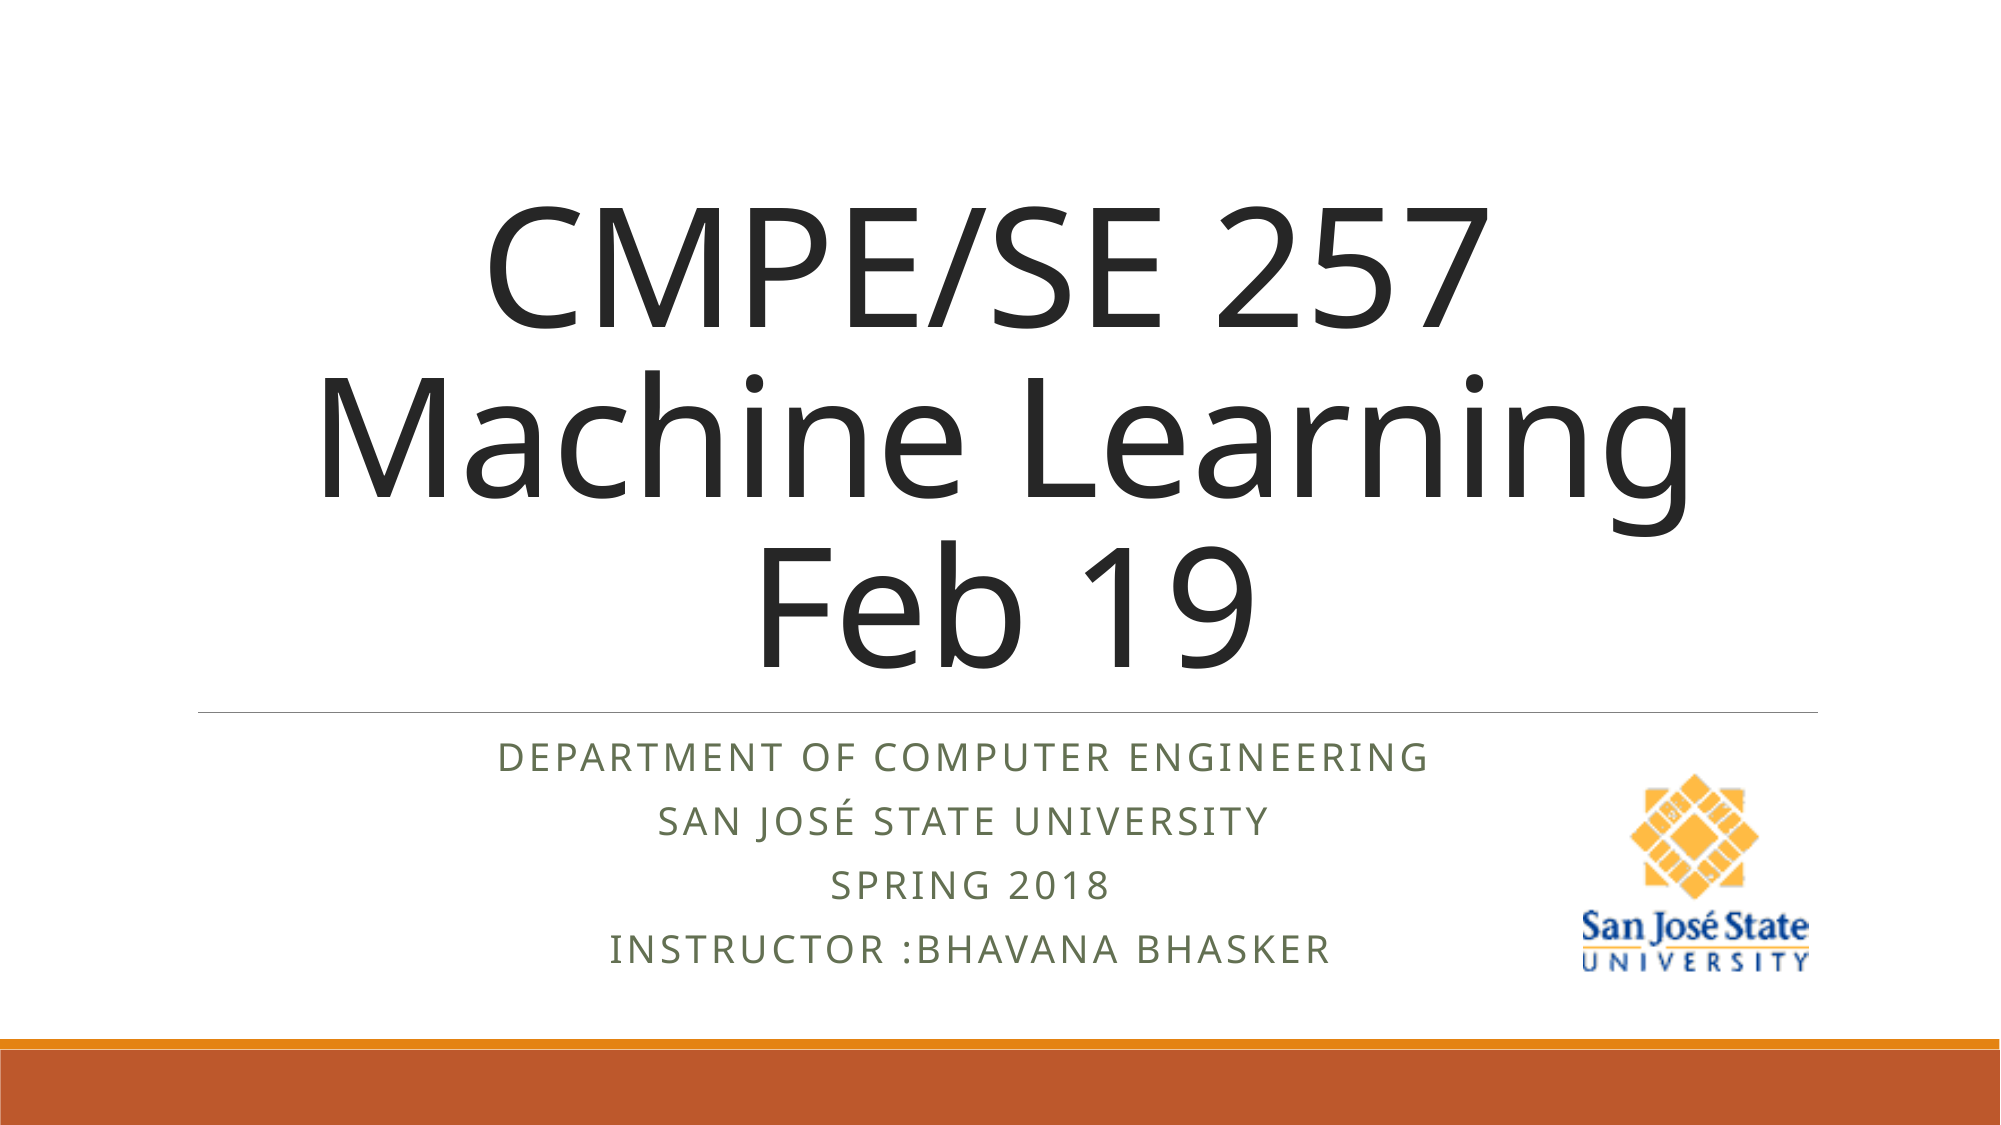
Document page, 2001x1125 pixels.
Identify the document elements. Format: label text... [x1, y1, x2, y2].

title CMPE/SE 257 Machine Learning Feb 19 [180, 124, 1830, 710]
picture [1582, 768, 1809, 981]
subtitle Department of Computer engineering San José state University Spring 2018 Instructor :Bhavana Bhasker [108, 730, 1831, 981]
